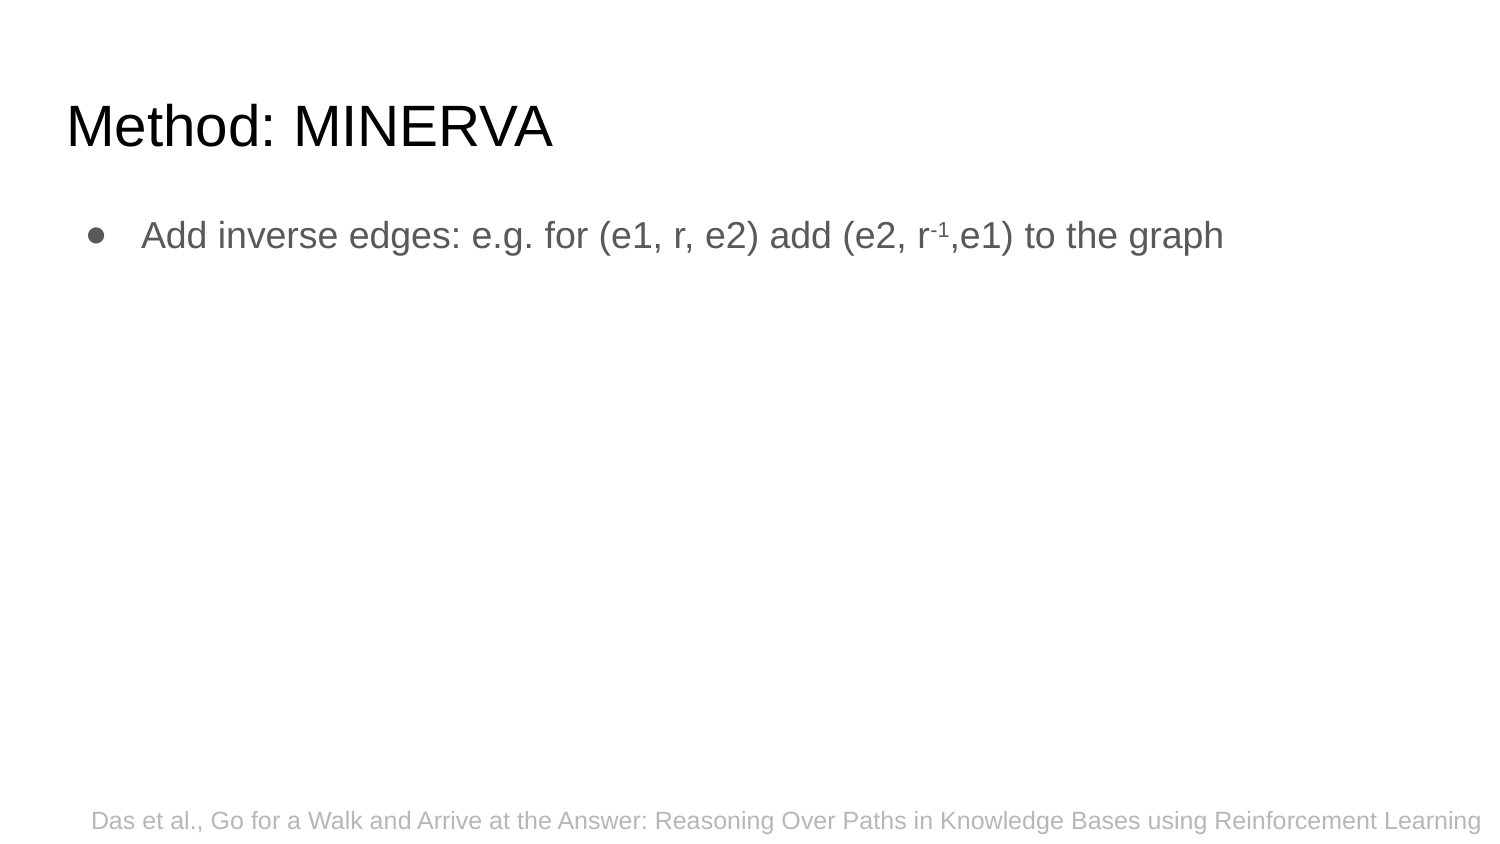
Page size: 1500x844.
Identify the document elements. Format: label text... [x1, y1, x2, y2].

title Method: MINERVA [51, 72, 1449, 167]
list Add inverse edges: e.g. for (e1, r, e2) add (e2, r-1,e1) to the graph [51, 189, 1449, 750]
title Das et al., Go for a Walk and Arrive at the Answer: Reasoning Over Paths in Knowledge Bases using Reinforcement Learning [0, 789, 1500, 844]
